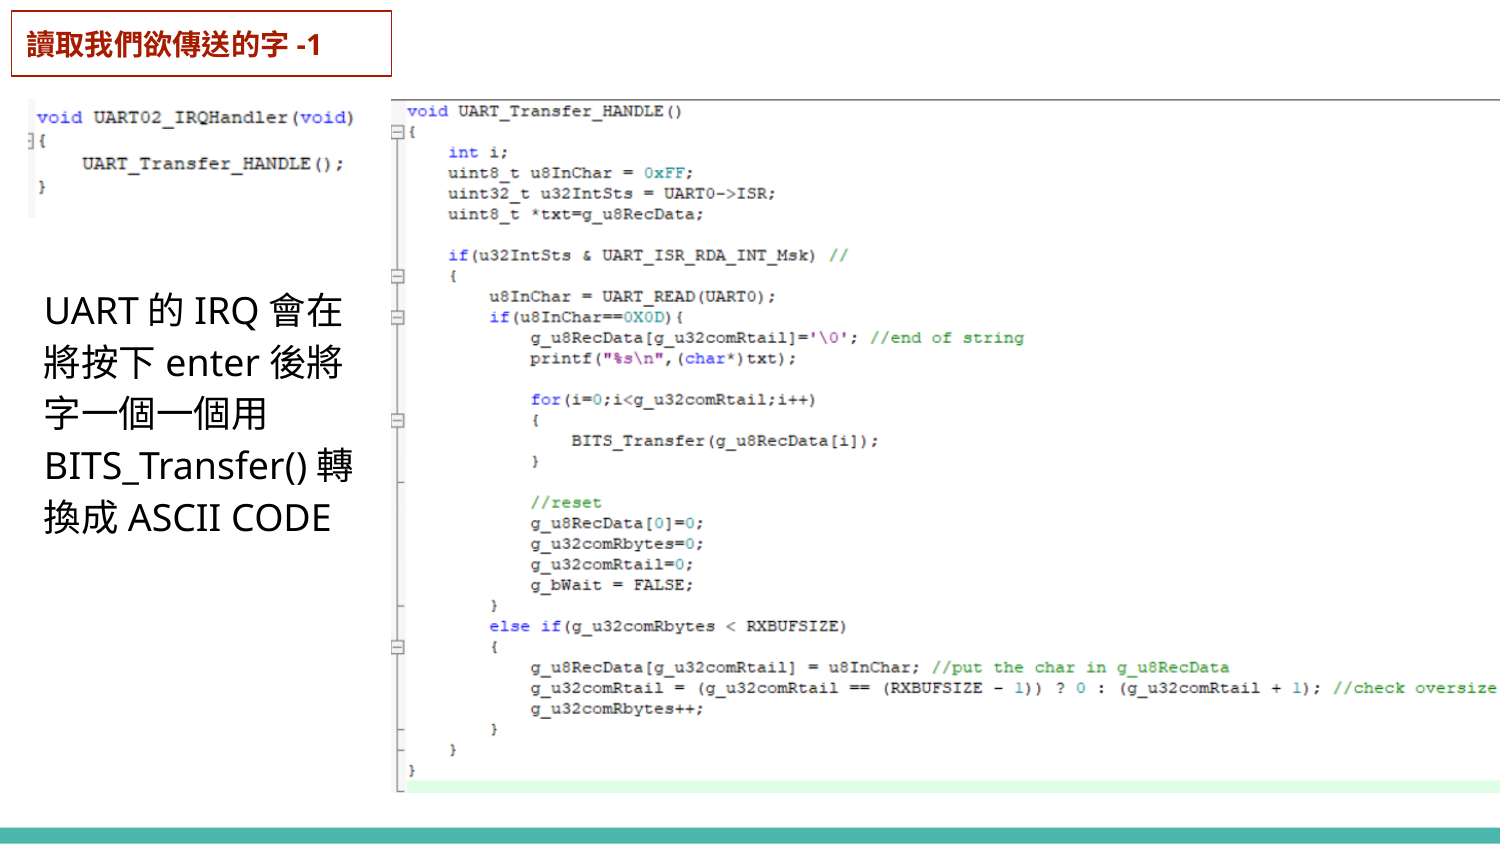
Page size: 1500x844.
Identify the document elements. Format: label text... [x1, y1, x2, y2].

text_box 讀取我們欲傳送的字-1 [11, 11, 392, 77]
picture [28, 99, 1500, 793]
list UART的IRQ會在將按下enter後將字一個一個用BITS_Transfer()轉換成ASCII CODE [28, 265, 386, 750]
